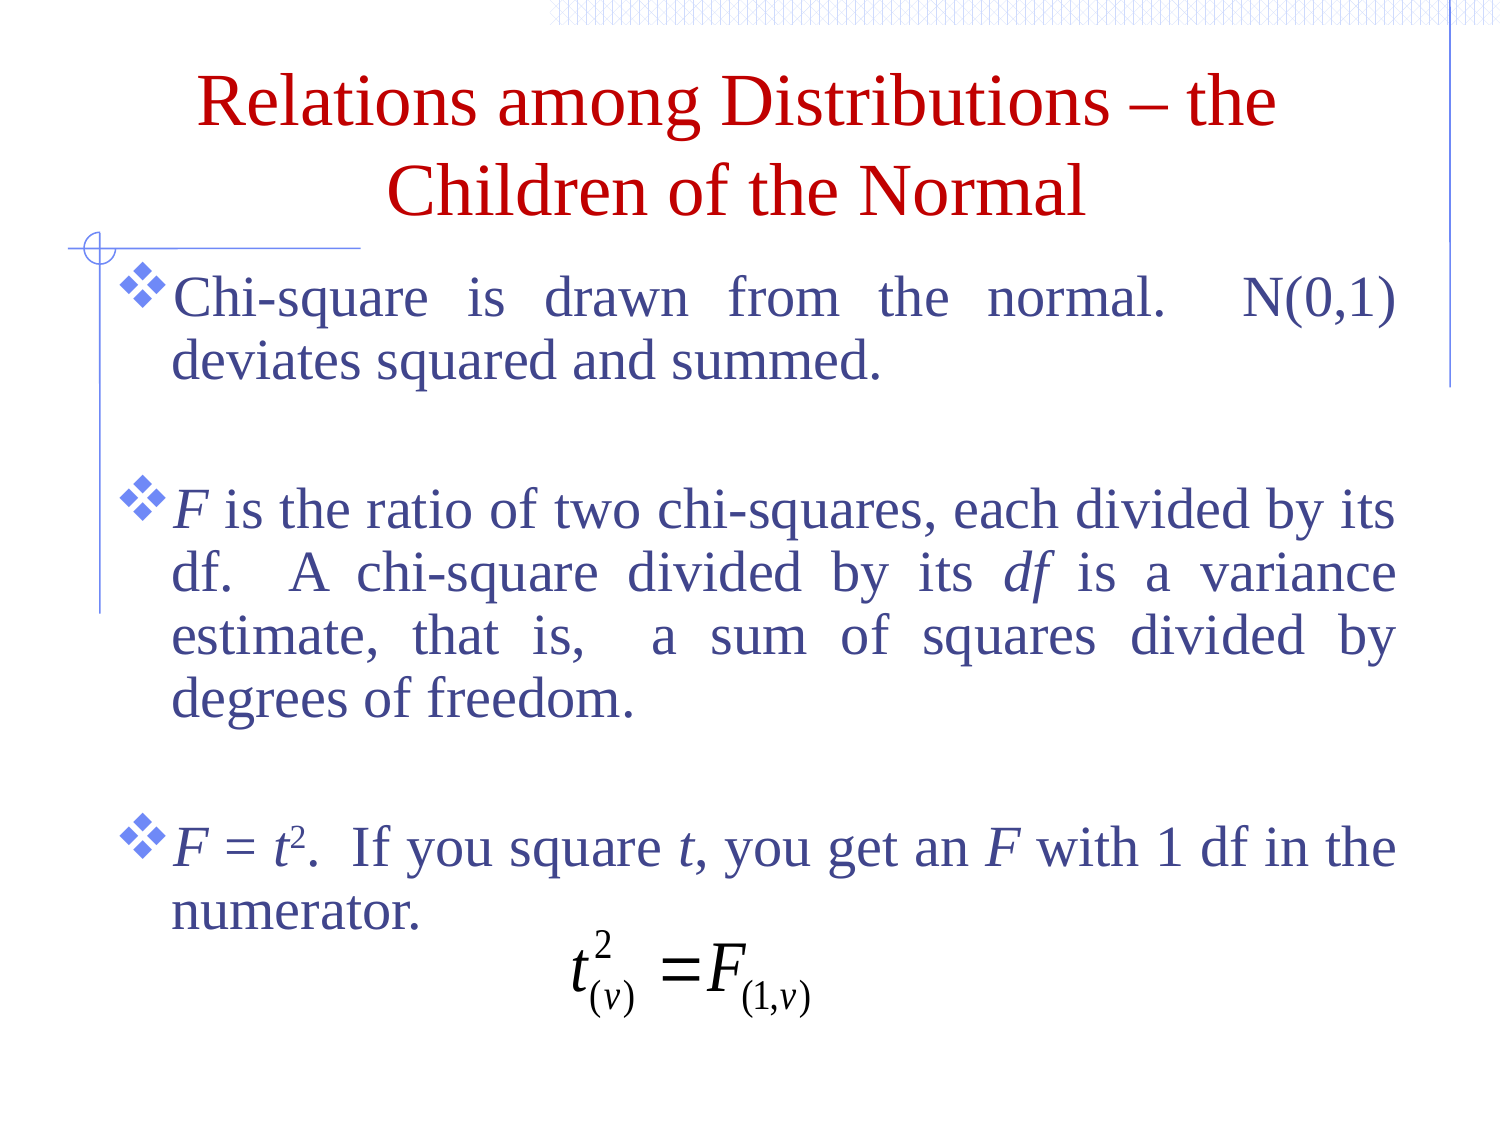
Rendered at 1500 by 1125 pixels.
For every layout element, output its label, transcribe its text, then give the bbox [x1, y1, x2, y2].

list Chi-square is drawn from the normal. N(0,1) deviates squared and summed. F is the ratio of two chi-squares, each divided by its df. A chi-square divided by its df is a variance estimate, that is, a sum of squares divided by degrees of freedom. F = t2. If you square t, you get an F with 1 df in the numerator. [99, 258, 1413, 934]
title Relations among Distributions – the Children of the Normal [99, 50, 1375, 238]
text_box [562, 912, 826, 1034]
